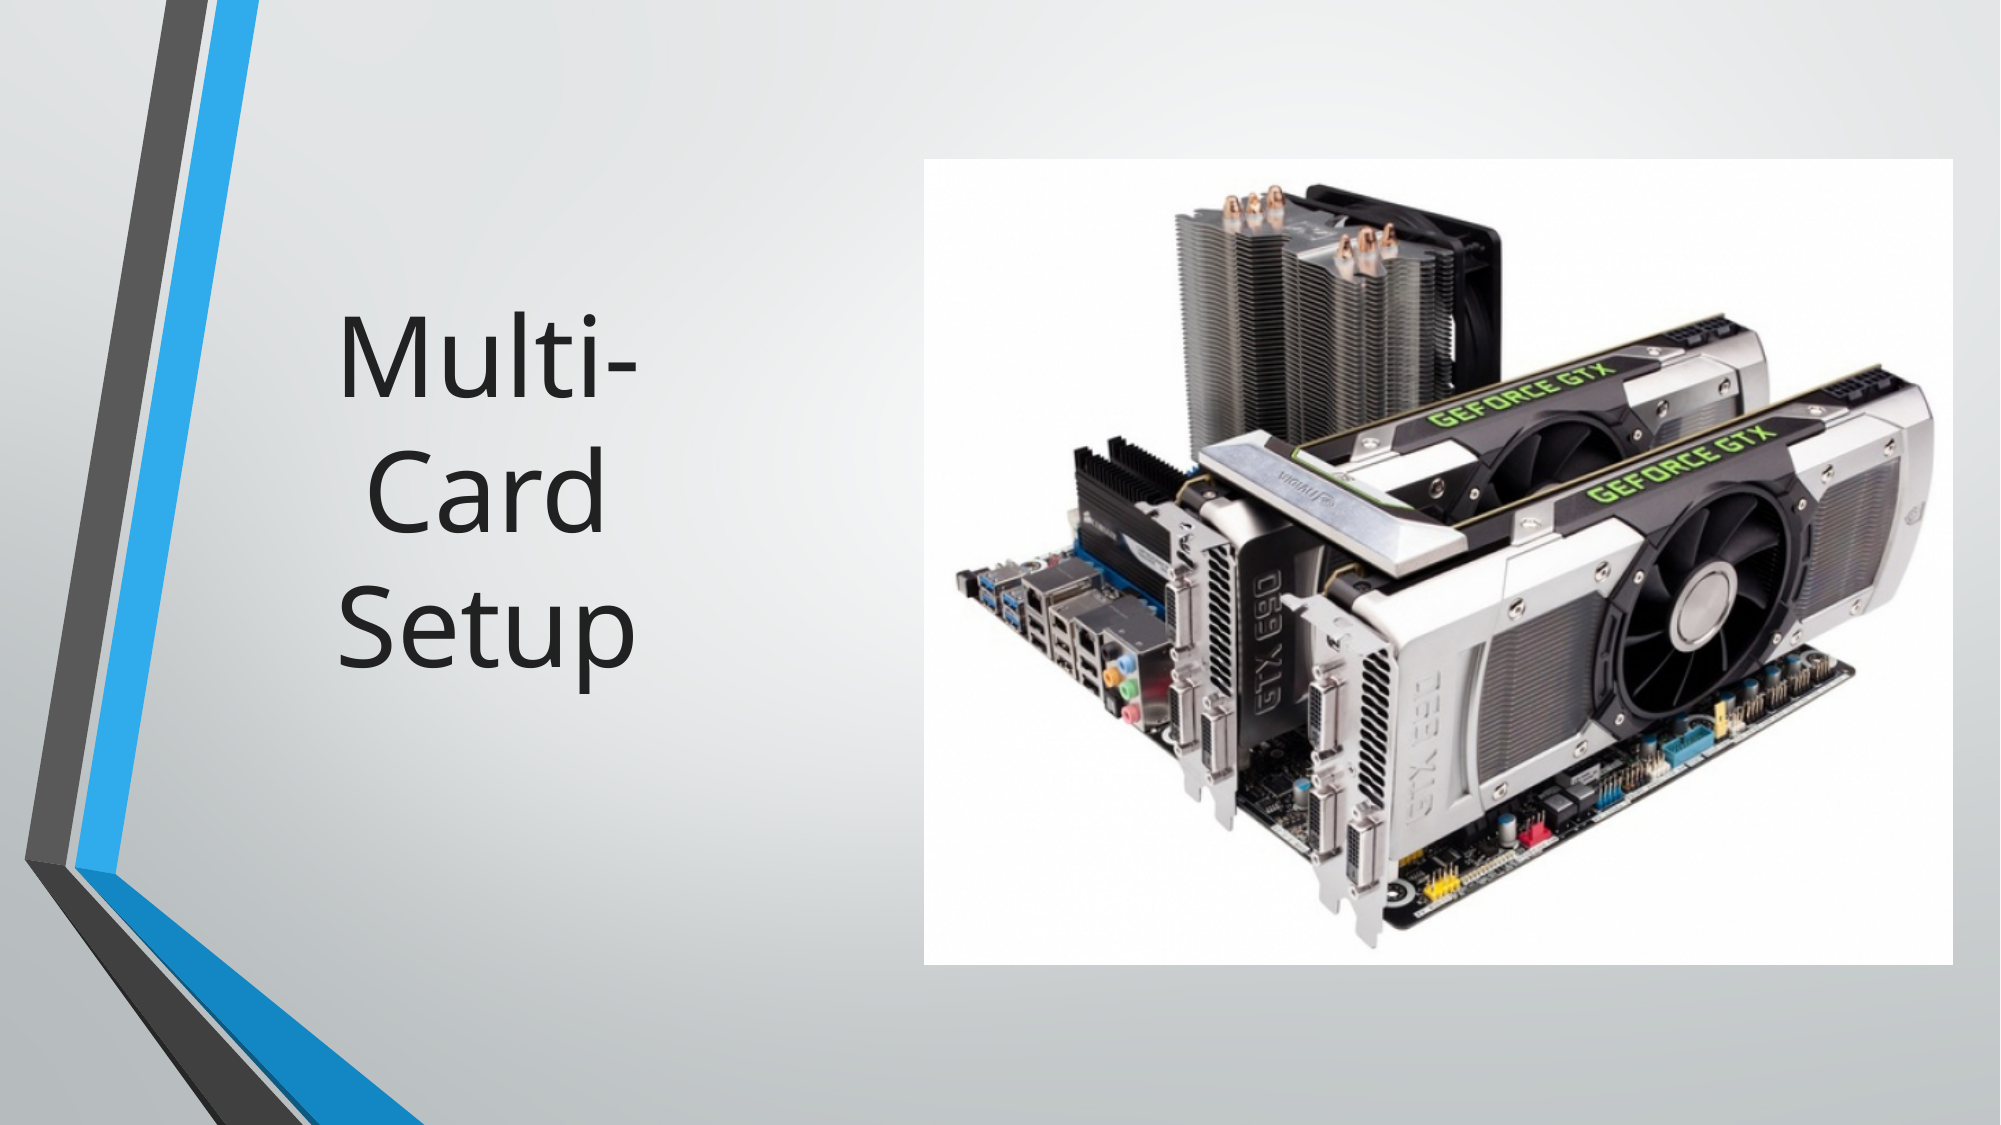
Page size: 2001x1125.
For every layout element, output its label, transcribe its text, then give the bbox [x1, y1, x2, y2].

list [923, 159, 1953, 966]
title Multi-Card Setup [212, 194, 763, 698]
